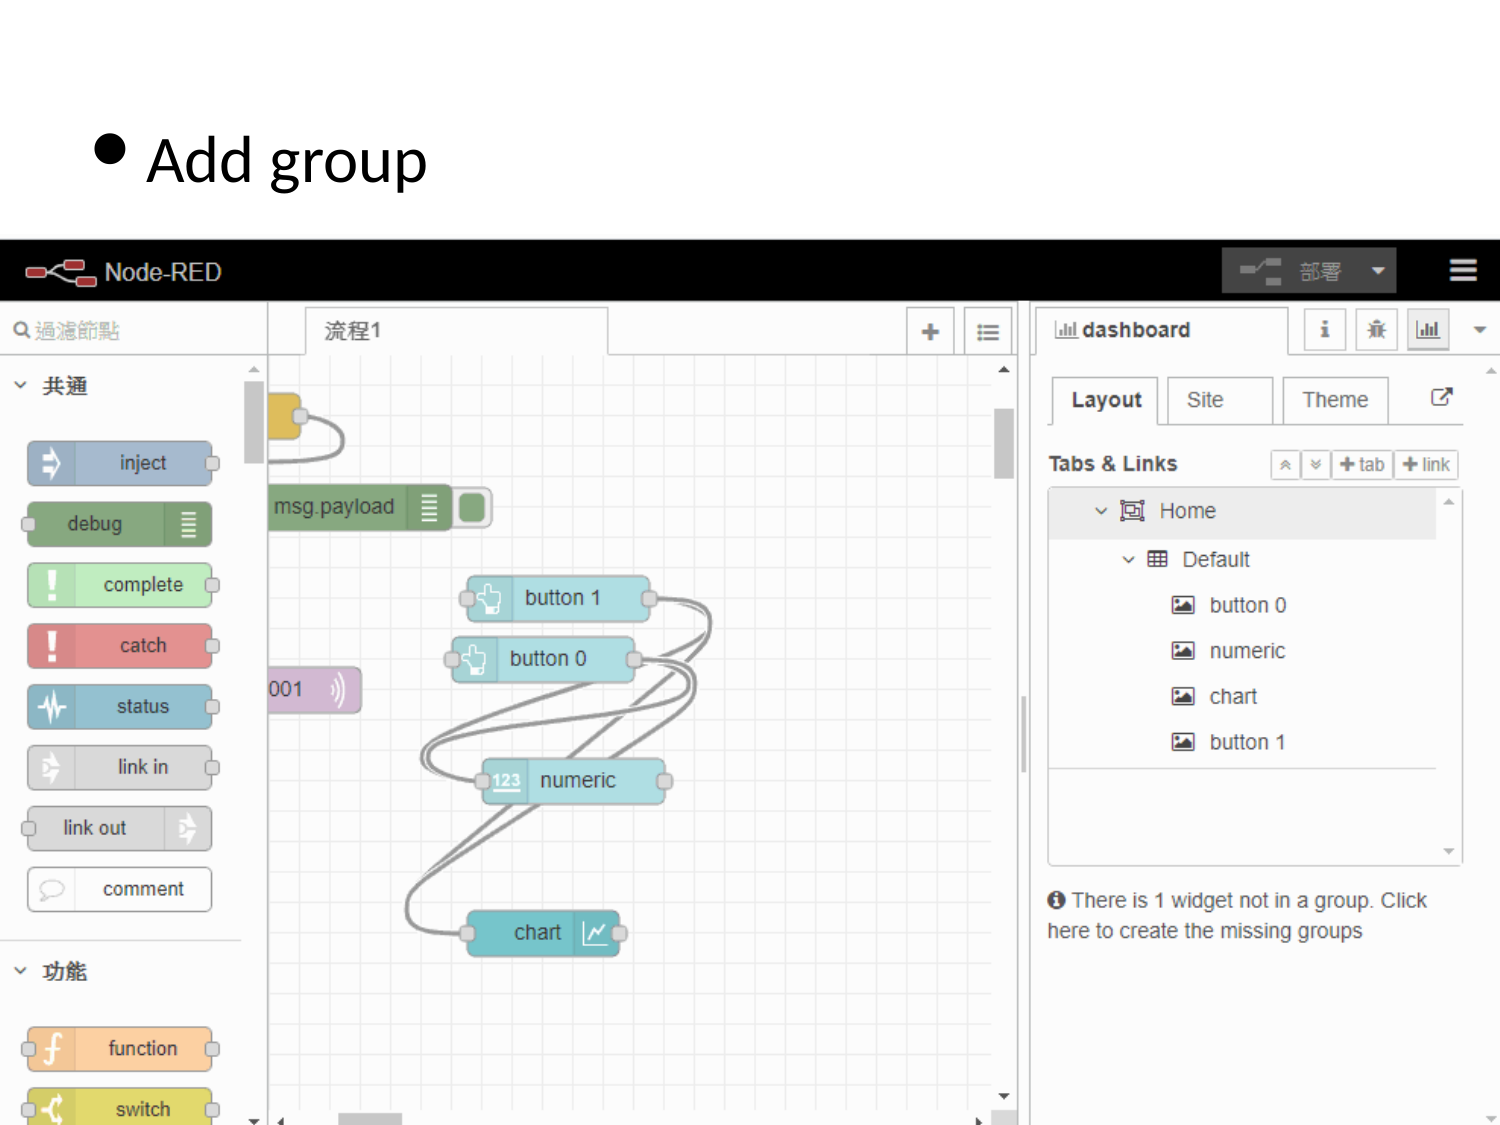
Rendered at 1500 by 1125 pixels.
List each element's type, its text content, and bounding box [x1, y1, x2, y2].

picture [0, 234, 1500, 1125]
list Add group [75, 108, 1425, 233]
